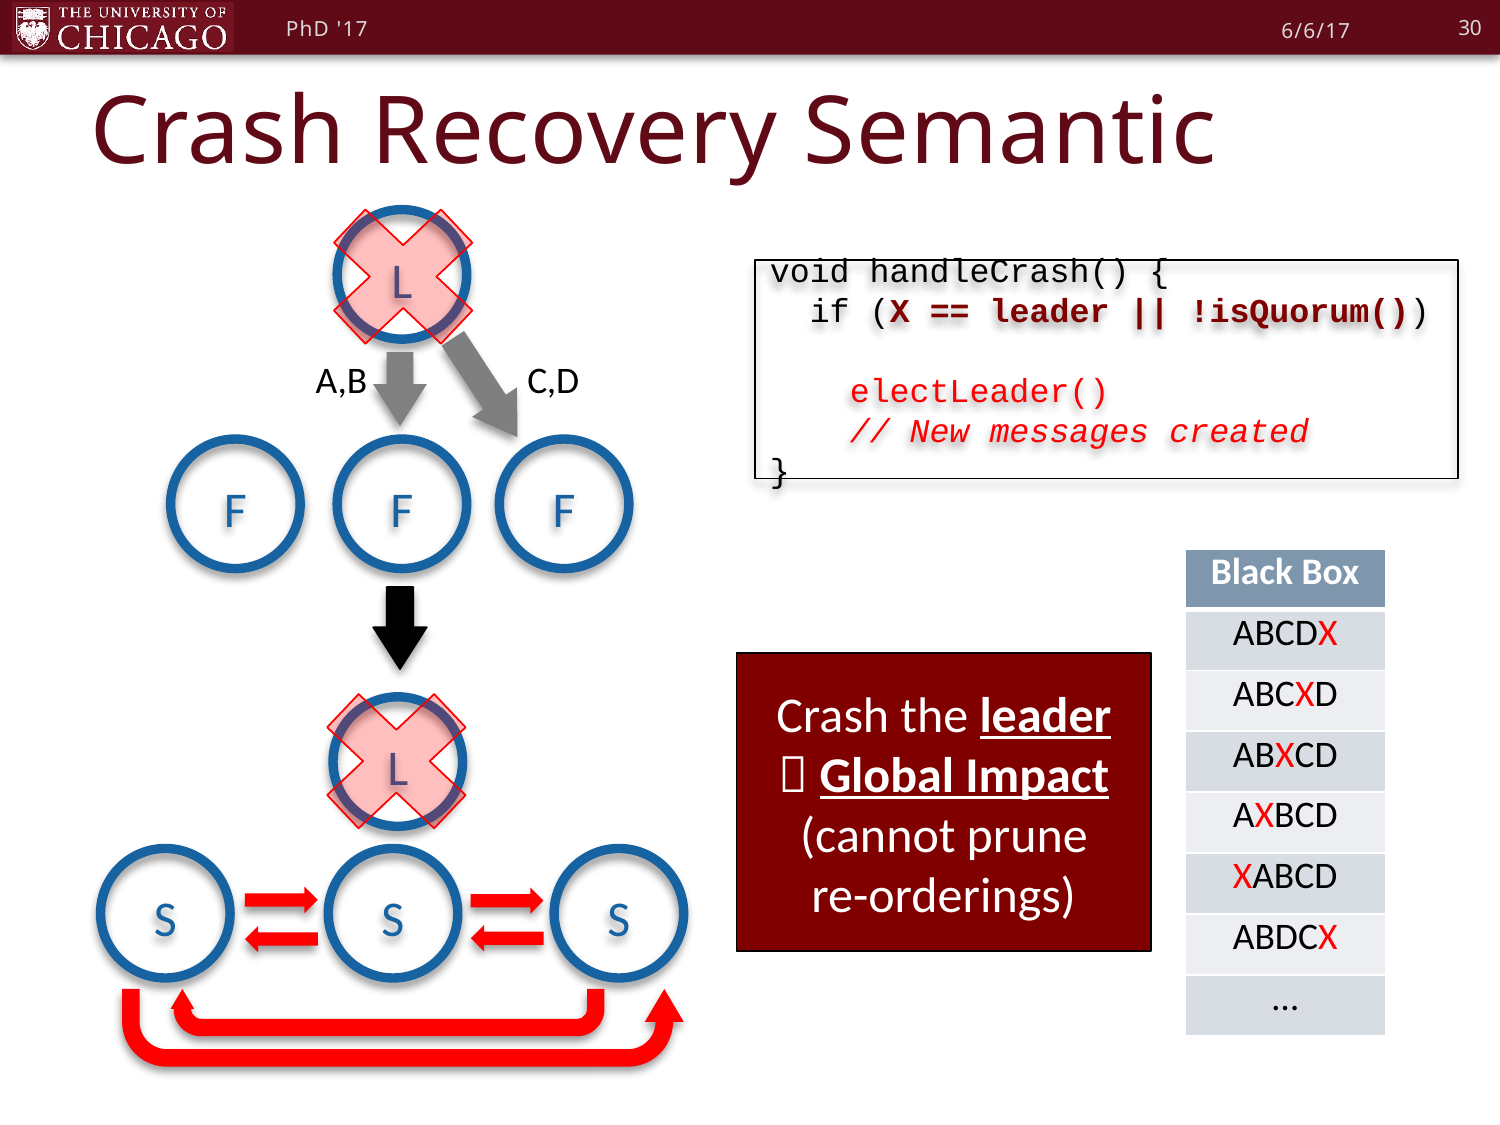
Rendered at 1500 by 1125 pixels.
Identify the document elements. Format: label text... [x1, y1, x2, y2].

text_box void handleCrash() { if (X == leader || !isQuorum()) electLeader() // New messages created } [754, 259, 1459, 479]
text_box C,D [512, 348, 595, 409]
text_box [469, 886, 545, 915]
picture [12, 2, 75, 52]
text_box L [370, 696, 424, 727]
text_box [121, 988, 685, 1068]
footer PhD '17 [270, 7, 806, 52]
text_box S [99, 847, 231, 979]
text_box L [377, 310, 429, 340]
table_cell … [1186, 976, 1385, 1035]
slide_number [1096, 7, 1366, 52]
table_cell ABCDX [1186, 612, 1385, 670]
text_box [326, 693, 467, 829]
table_cell ABCXD [1186, 671, 1385, 730]
text_box [440, 330, 519, 438]
text_box [169, 988, 606, 1037]
text_box [244, 925, 319, 953]
text_box [470, 924, 545, 953]
title Crash Recovery Semantic [75, 2, 1425, 190]
text_box S [327, 847, 459, 979]
text_box [372, 586, 428, 670]
text_box L [336, 251, 367, 301]
text_box L [374, 208, 432, 243]
text_box [333, 208, 474, 345]
table_cell ABXCD [1186, 732, 1385, 791]
text_box S [553, 847, 685, 979]
table_cell ABDCX [1186, 915, 1385, 974]
table_cell AXBCD [1186, 793, 1385, 852]
text_box L [332, 738, 360, 784]
slide_number 30 [1365, 0, 1497, 59]
text_box [244, 886, 319, 914]
table_header Black Box [1186, 550, 1385, 607]
text_box L [369, 795, 425, 828]
text_box F [498, 438, 630, 570]
text_box Crash the leader  Global Impact (cannot prune re-orderings) [736, 652, 1152, 952]
table_cell XABCD [1186, 854, 1385, 913]
text_box F [169, 438, 301, 570]
text_box A,B [300, 348, 383, 409]
text_box F [336, 438, 468, 570]
text_box L [432, 736, 464, 786]
text_box L [439, 253, 468, 299]
text_box [372, 351, 428, 427]
